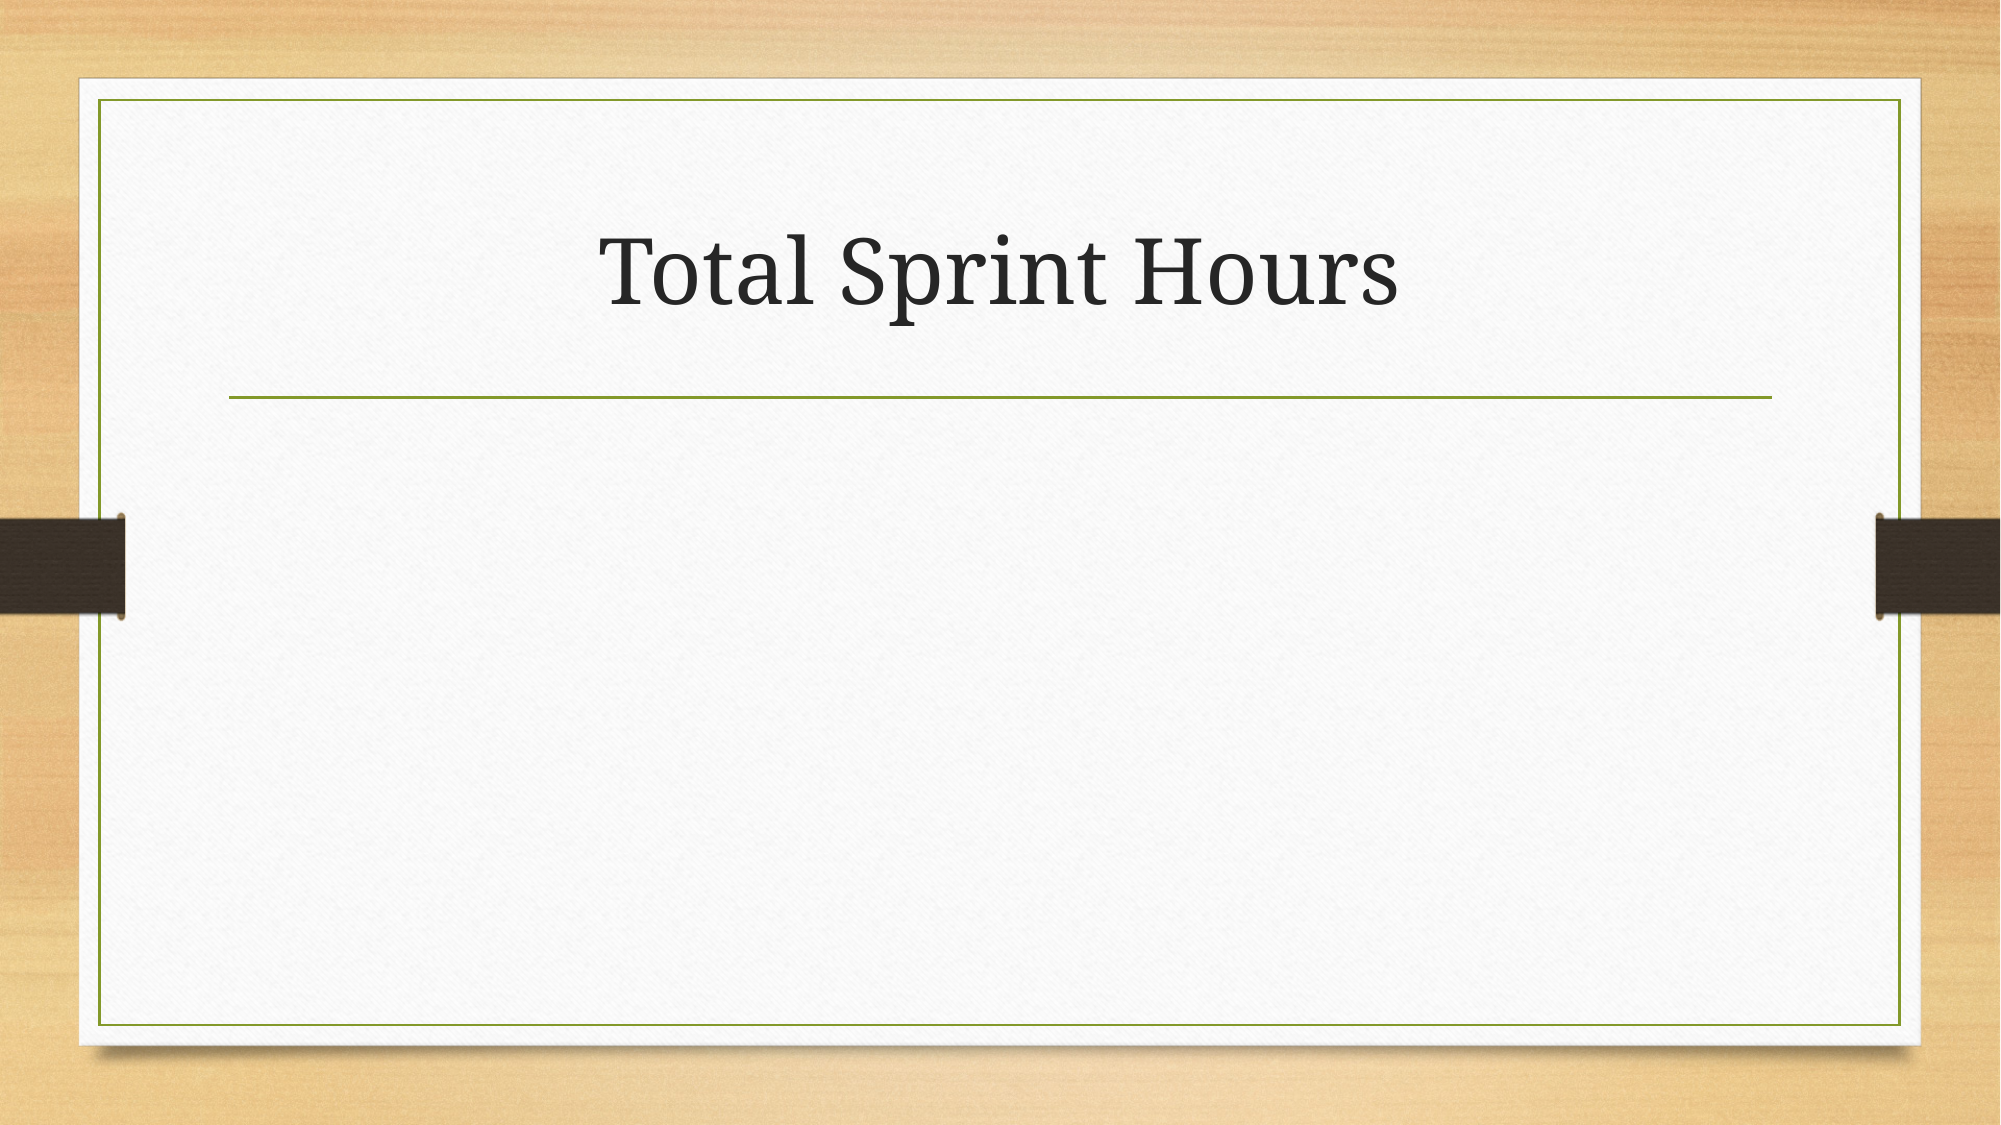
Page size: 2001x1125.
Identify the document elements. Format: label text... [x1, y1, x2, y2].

picture [0, 0, 2001, 1125]
title Total Sprint Hours [212, 161, 1788, 375]
